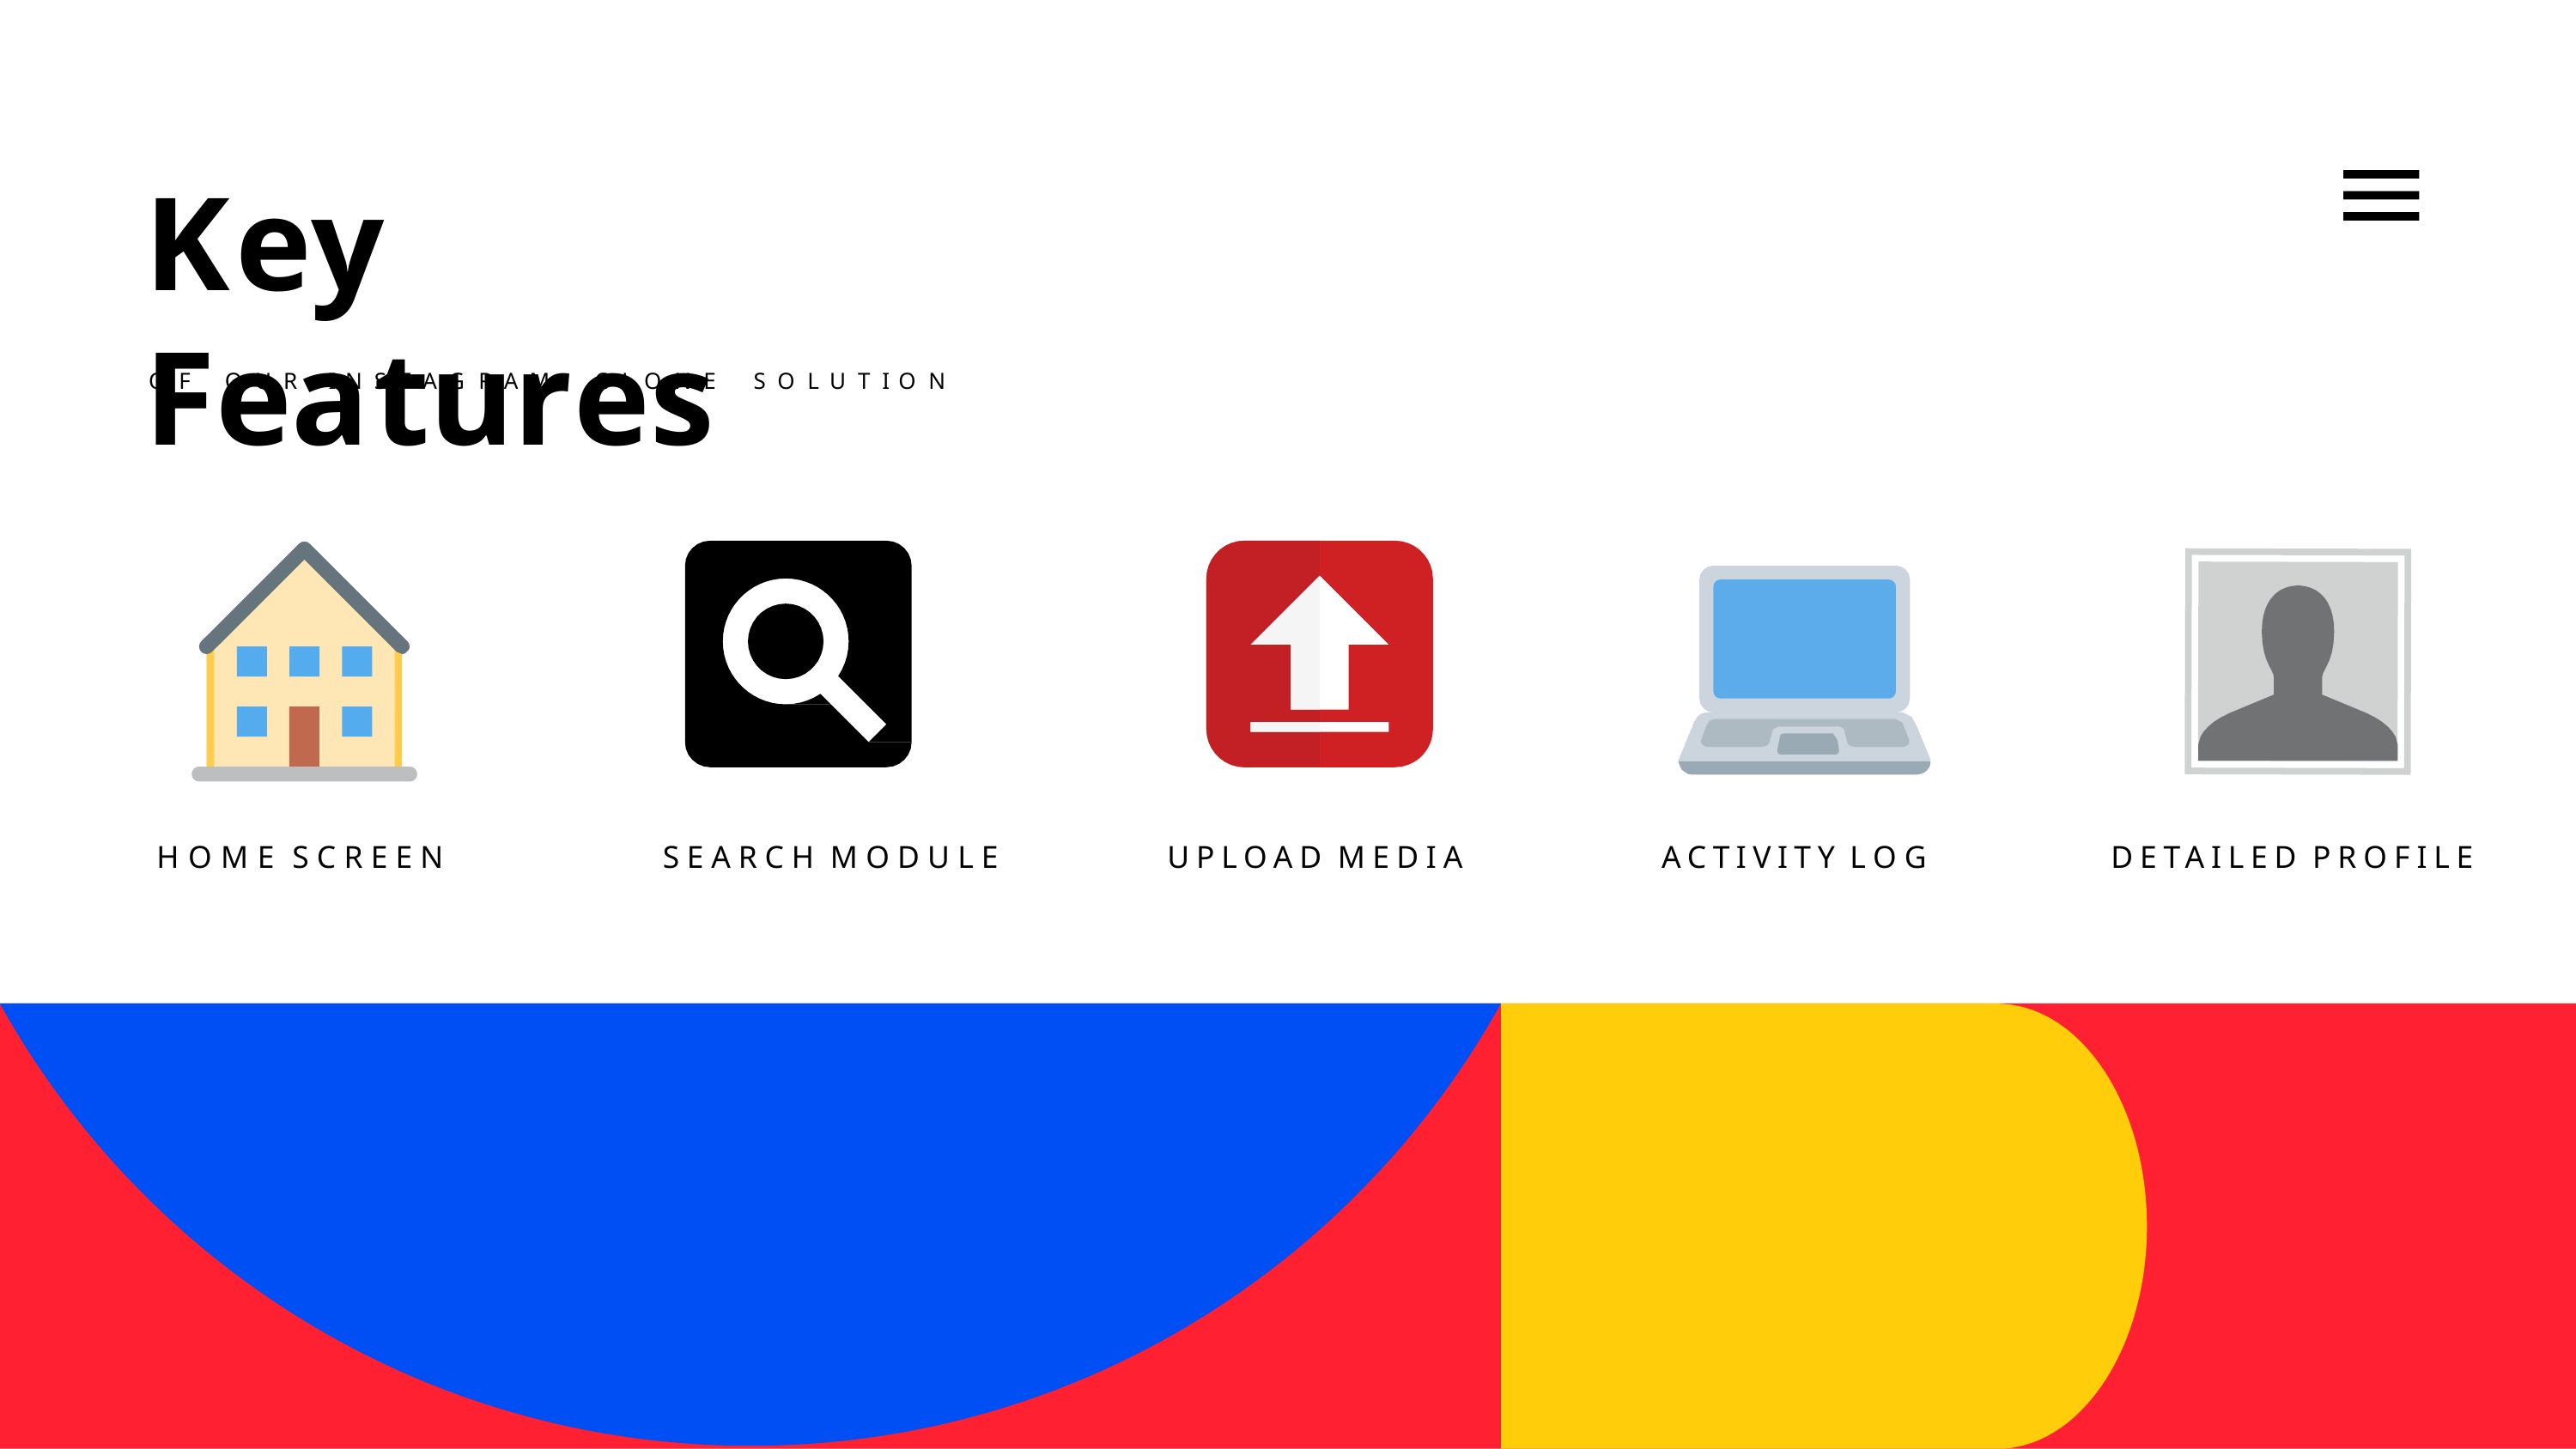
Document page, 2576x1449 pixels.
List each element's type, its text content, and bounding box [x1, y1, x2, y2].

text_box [191, 541, 418, 782]
text_box HOME SCREEN [155, 836, 455, 875]
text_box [1206, 540, 1434, 768]
text_box O F O U R I N S T A G R A M C L O N E S O L U T I O N [147, 365, 962, 395]
text_box SEARCH MODULE [660, 836, 1012, 875]
text_box UPLOAD MEDIA [1165, 836, 1474, 875]
text_box ACTIVITY LOG [1660, 836, 1948, 875]
title Key Features [143, 160, 951, 471]
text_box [1678, 565, 1931, 775]
text_box DETAILED PROFILE [2109, 836, 2488, 875]
text_box [2343, 212, 2420, 221]
text_box [2343, 191, 2420, 200]
text_box [2343, 170, 2420, 179]
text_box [0, 1003, 2576, 1449]
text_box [2184, 548, 2412, 775]
text_box [684, 540, 912, 767]
